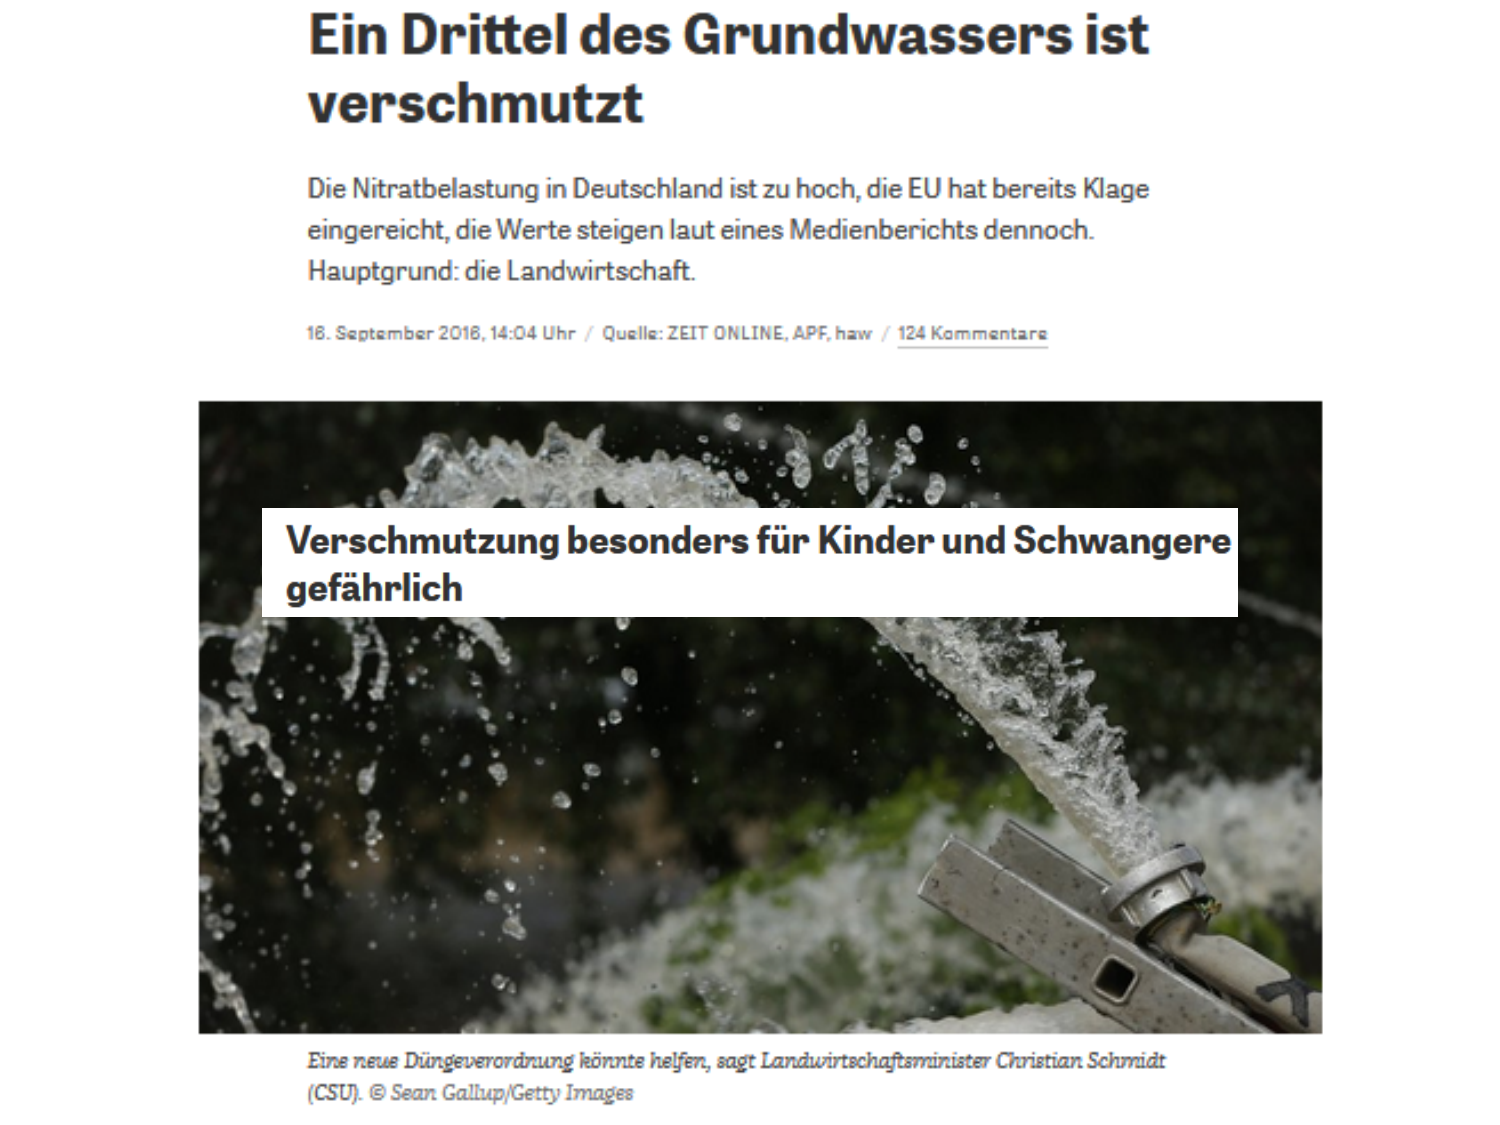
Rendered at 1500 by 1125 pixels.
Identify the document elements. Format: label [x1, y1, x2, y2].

picture [182, 7, 1341, 1125]
